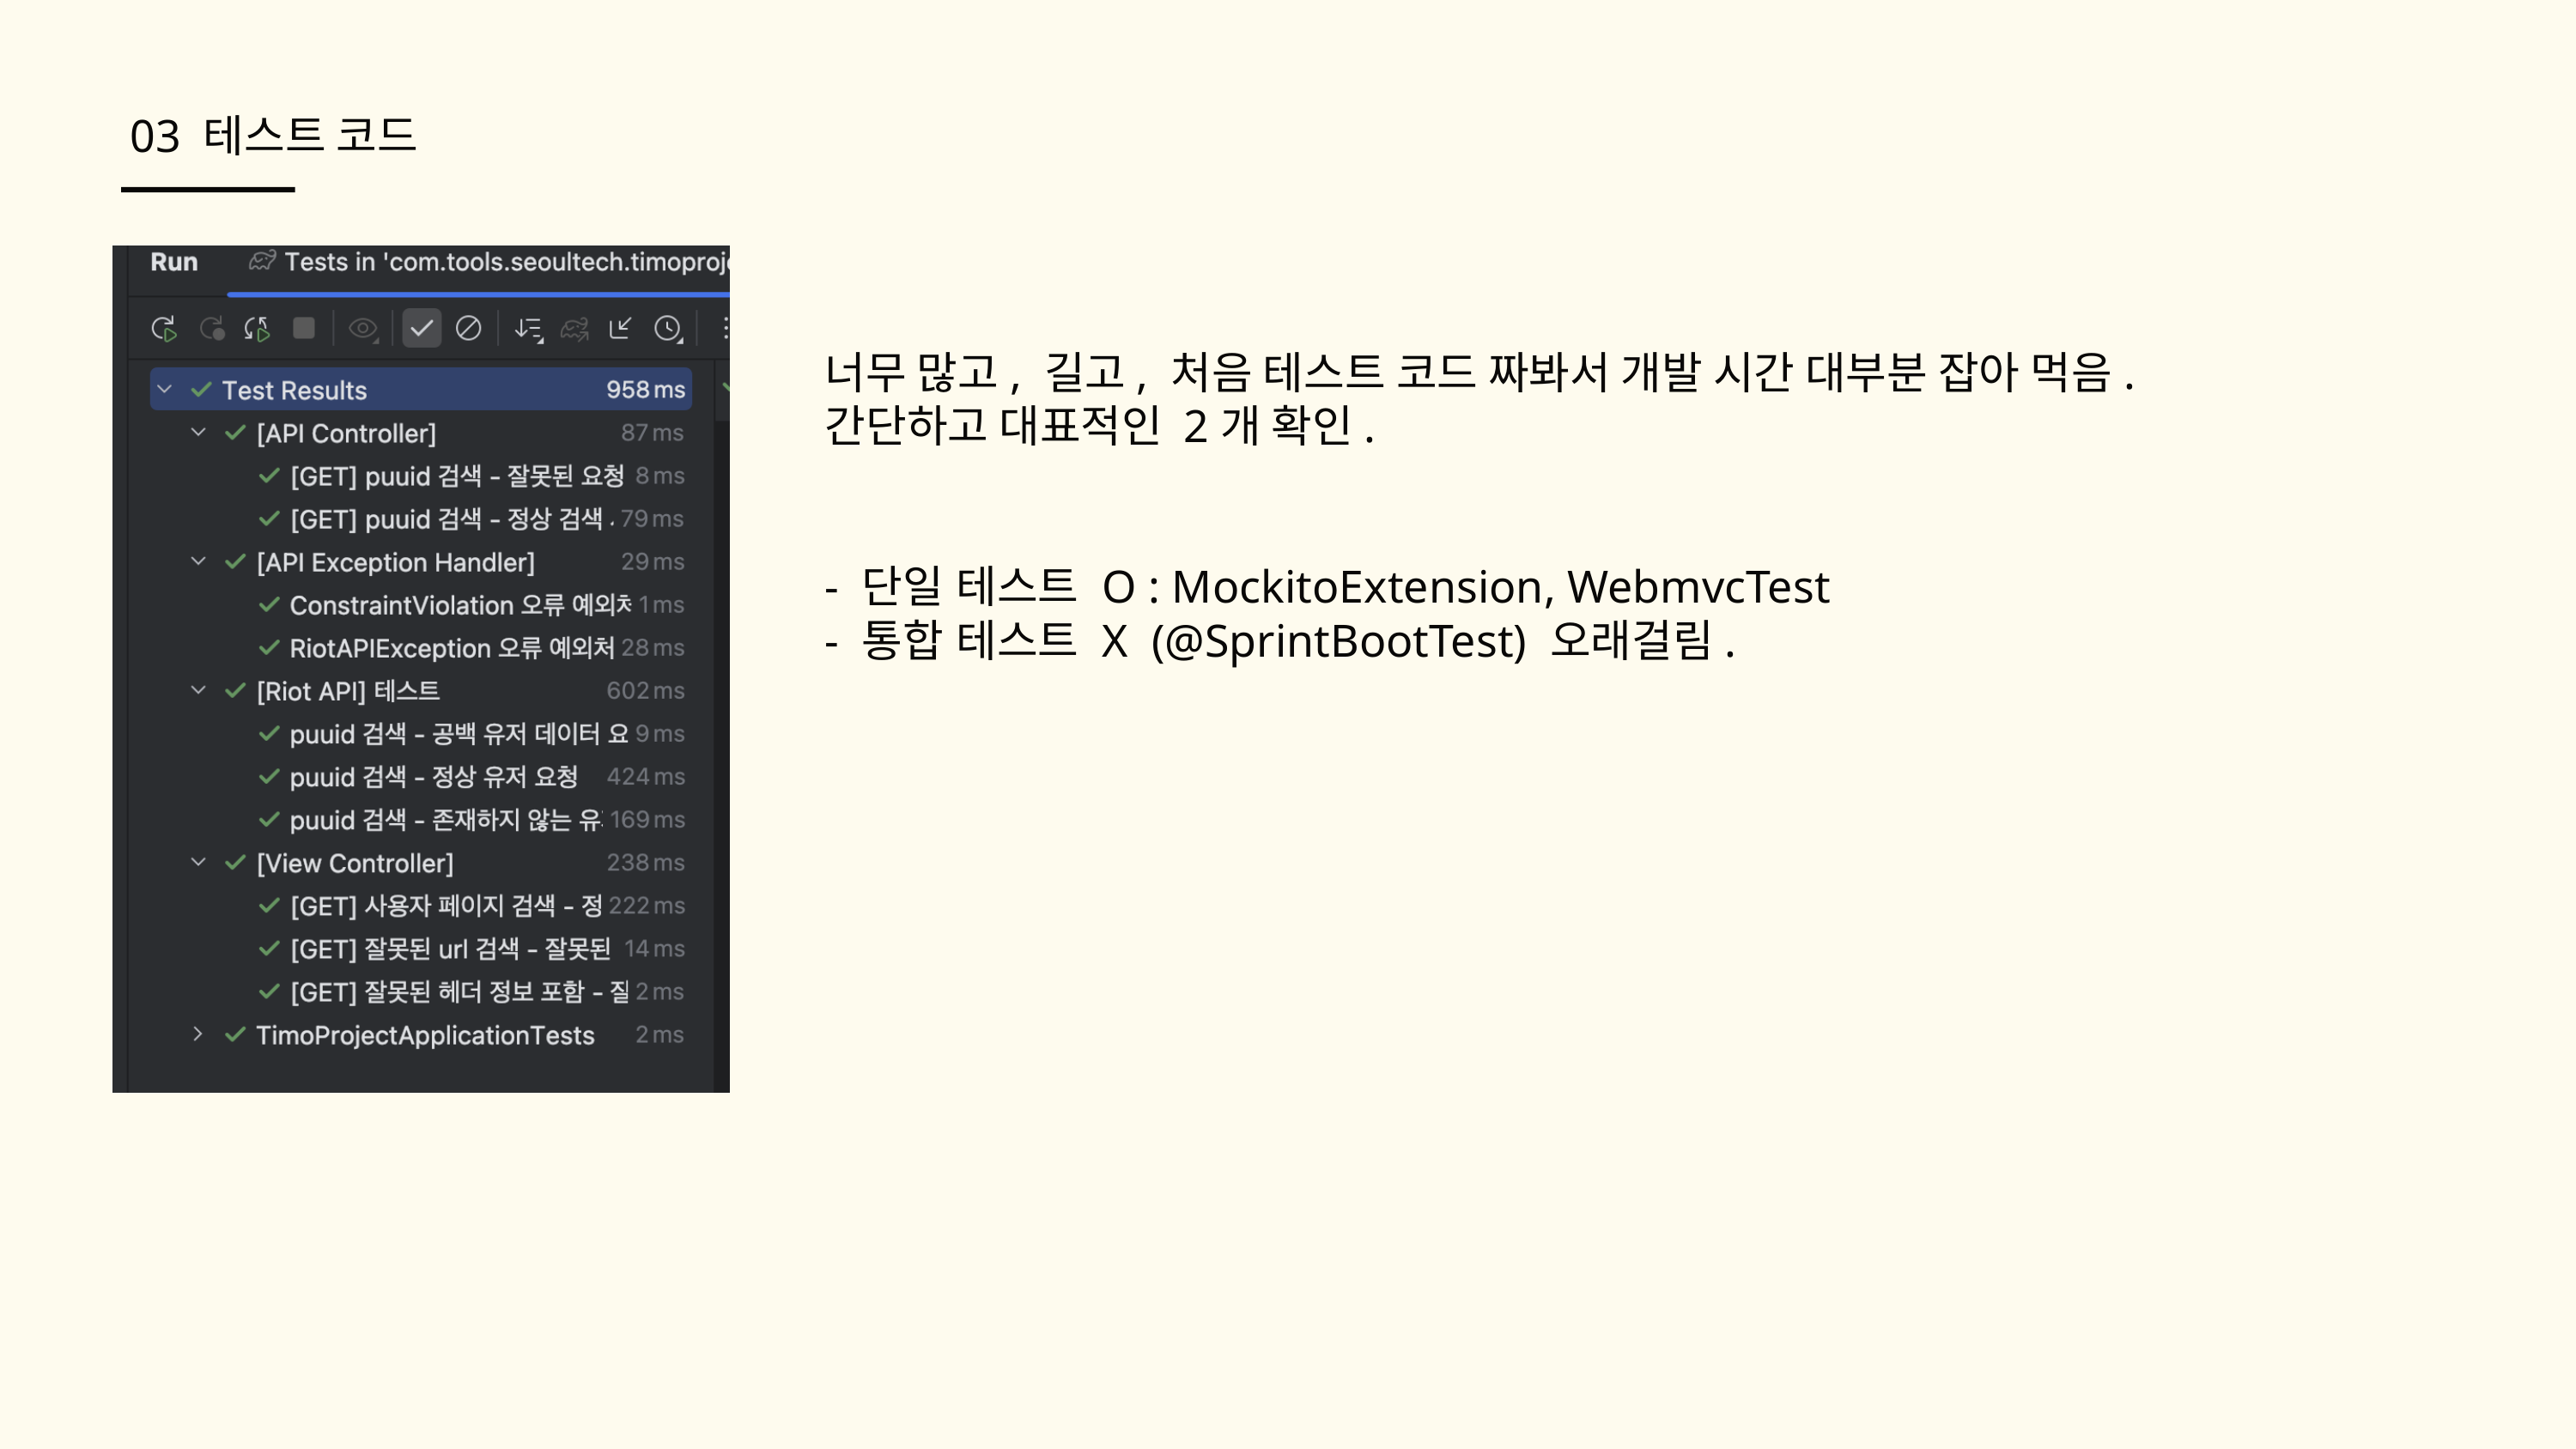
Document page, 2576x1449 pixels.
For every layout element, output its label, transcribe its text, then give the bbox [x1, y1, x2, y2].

text_box 너무 많고, 길고, 처음 테스트 코드 짜봐서 개발 시간 대부분 잡아 먹음. 간단하고 대표적인 2개 확인. - 단일 테스트 O : MockitoExtension, WebmvcTest - 통합 테스트 X (@SprintBootTest) 오래걸림. [824, 344, 2213, 773]
text_box 03 테스트 코드 [130, 107, 751, 215]
picture [112, 246, 731, 1093]
